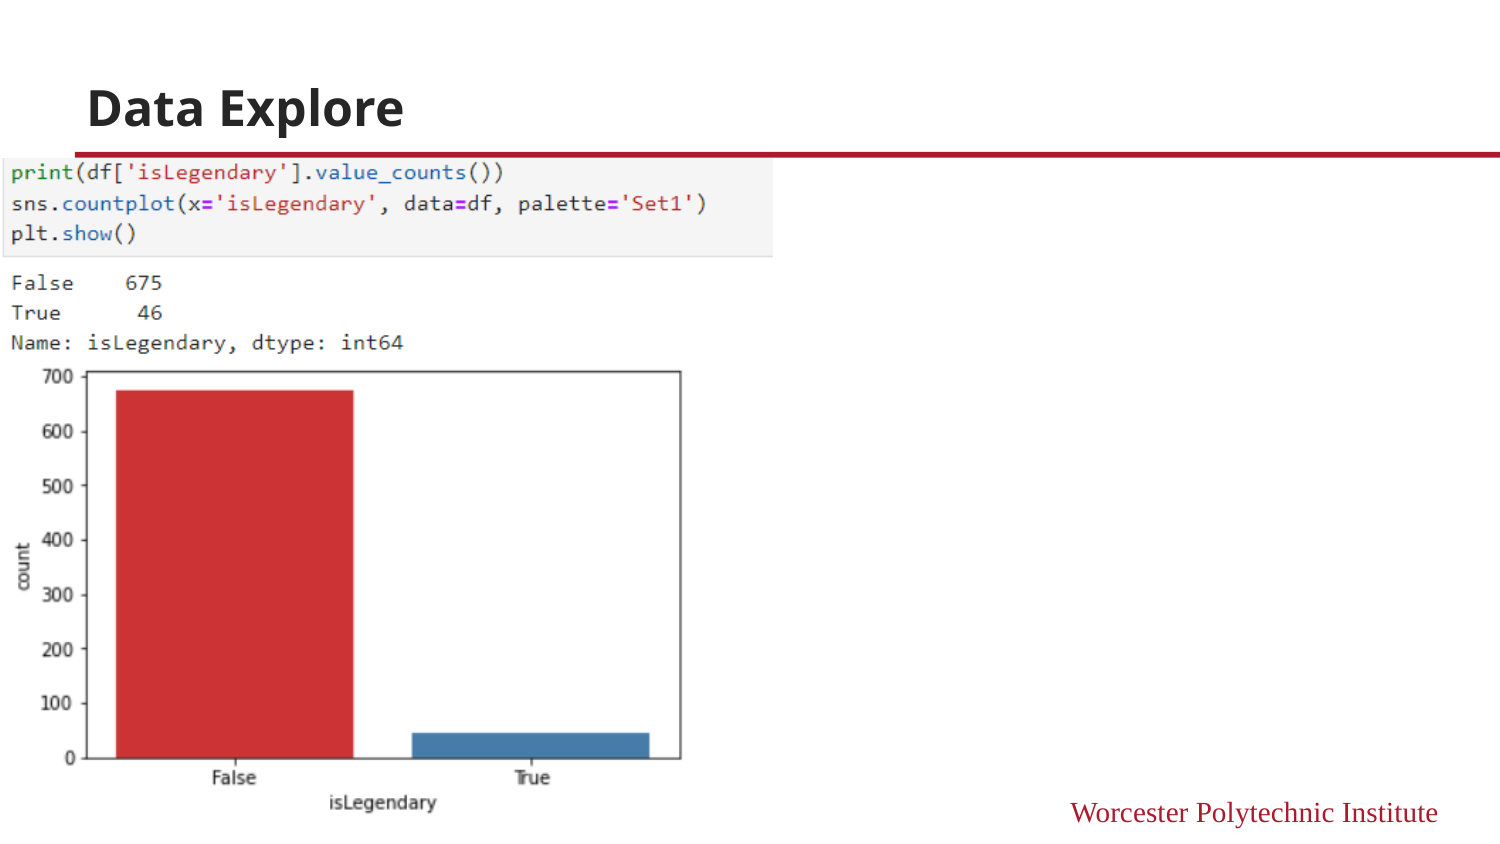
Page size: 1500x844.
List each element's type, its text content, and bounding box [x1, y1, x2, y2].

title Data Explore [75, 43, 1425, 142]
picture [0, 158, 773, 825]
